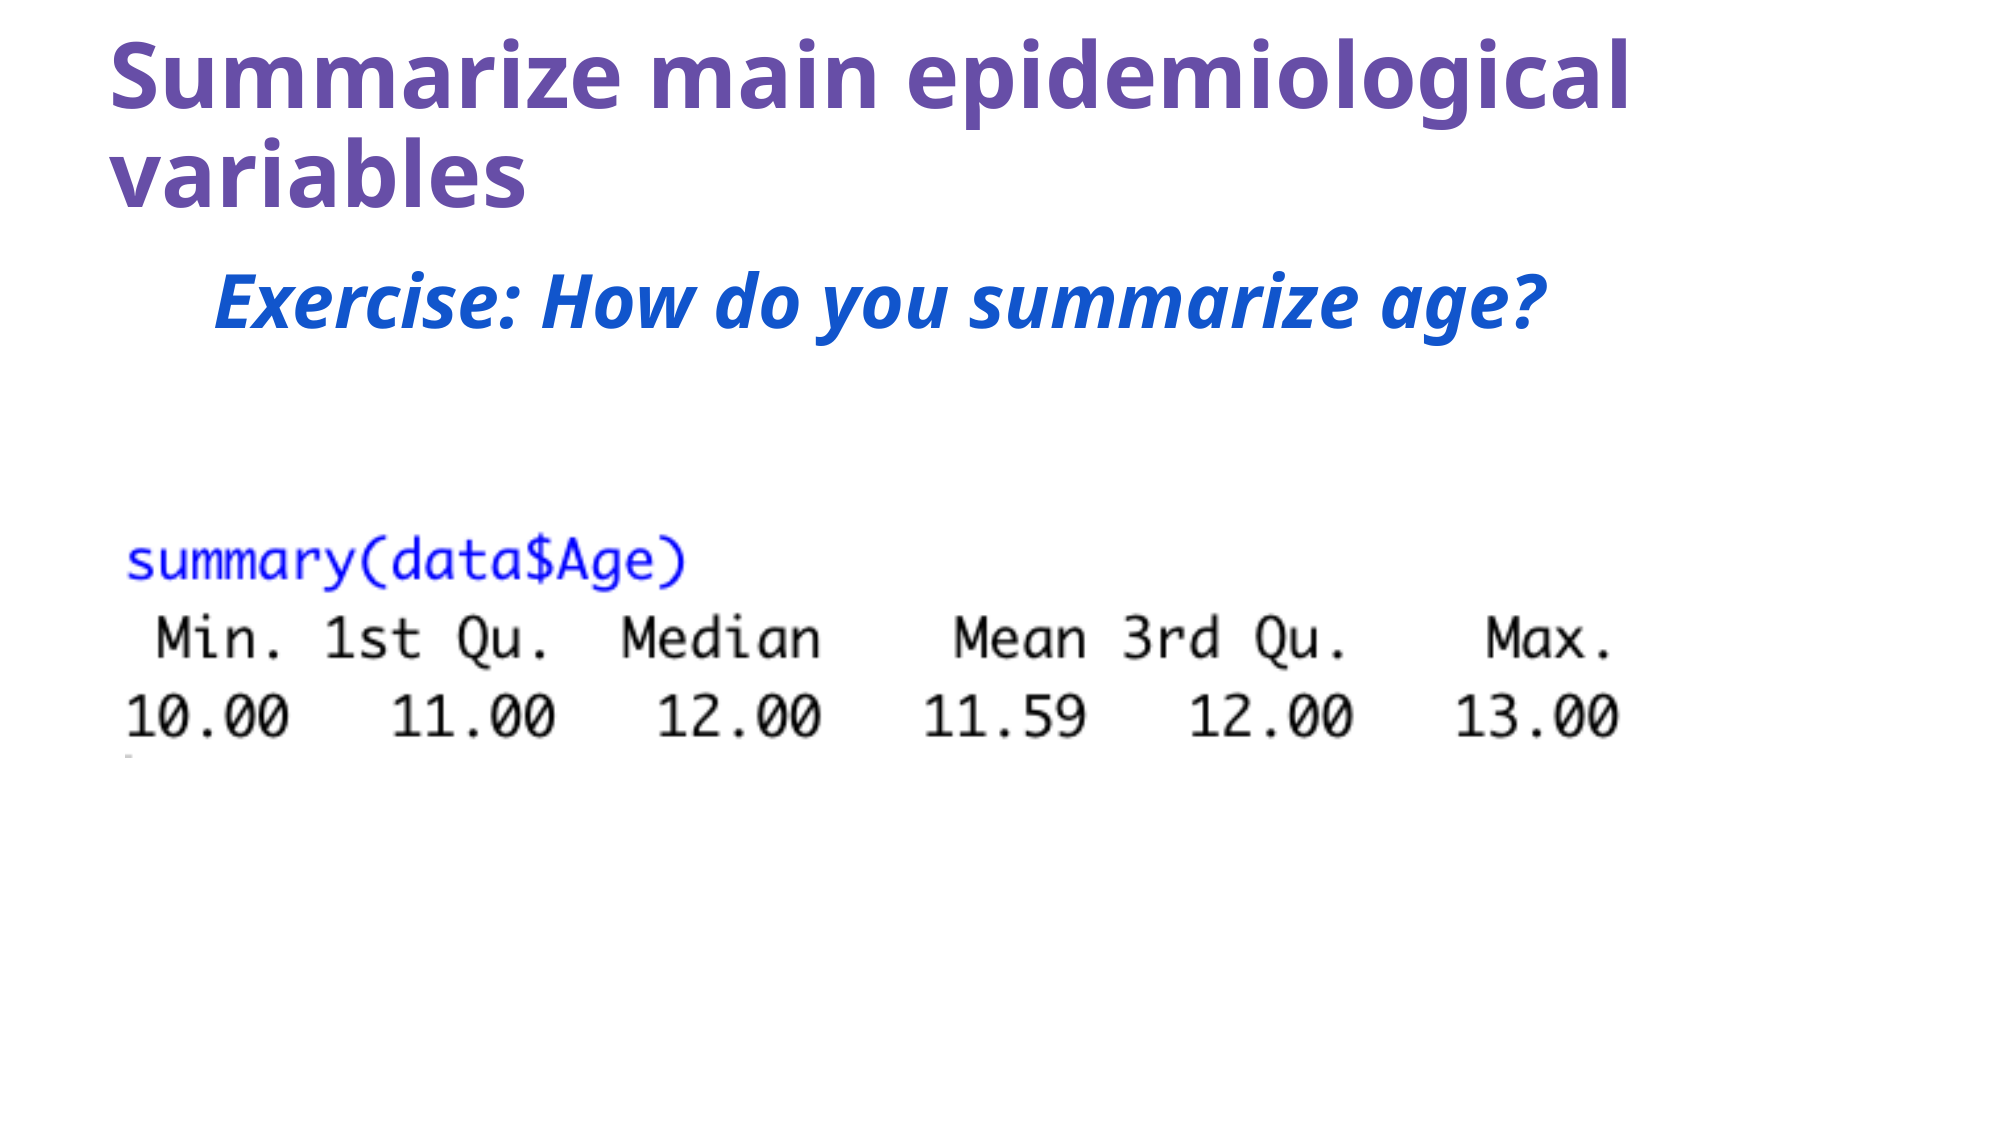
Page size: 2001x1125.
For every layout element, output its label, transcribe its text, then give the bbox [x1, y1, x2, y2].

text_box Exercise: How do you summarize age? [198, 238, 1802, 563]
text_box Summarize main epidemiological variables [94, 19, 1905, 237]
picture [125, 525, 1631, 758]
